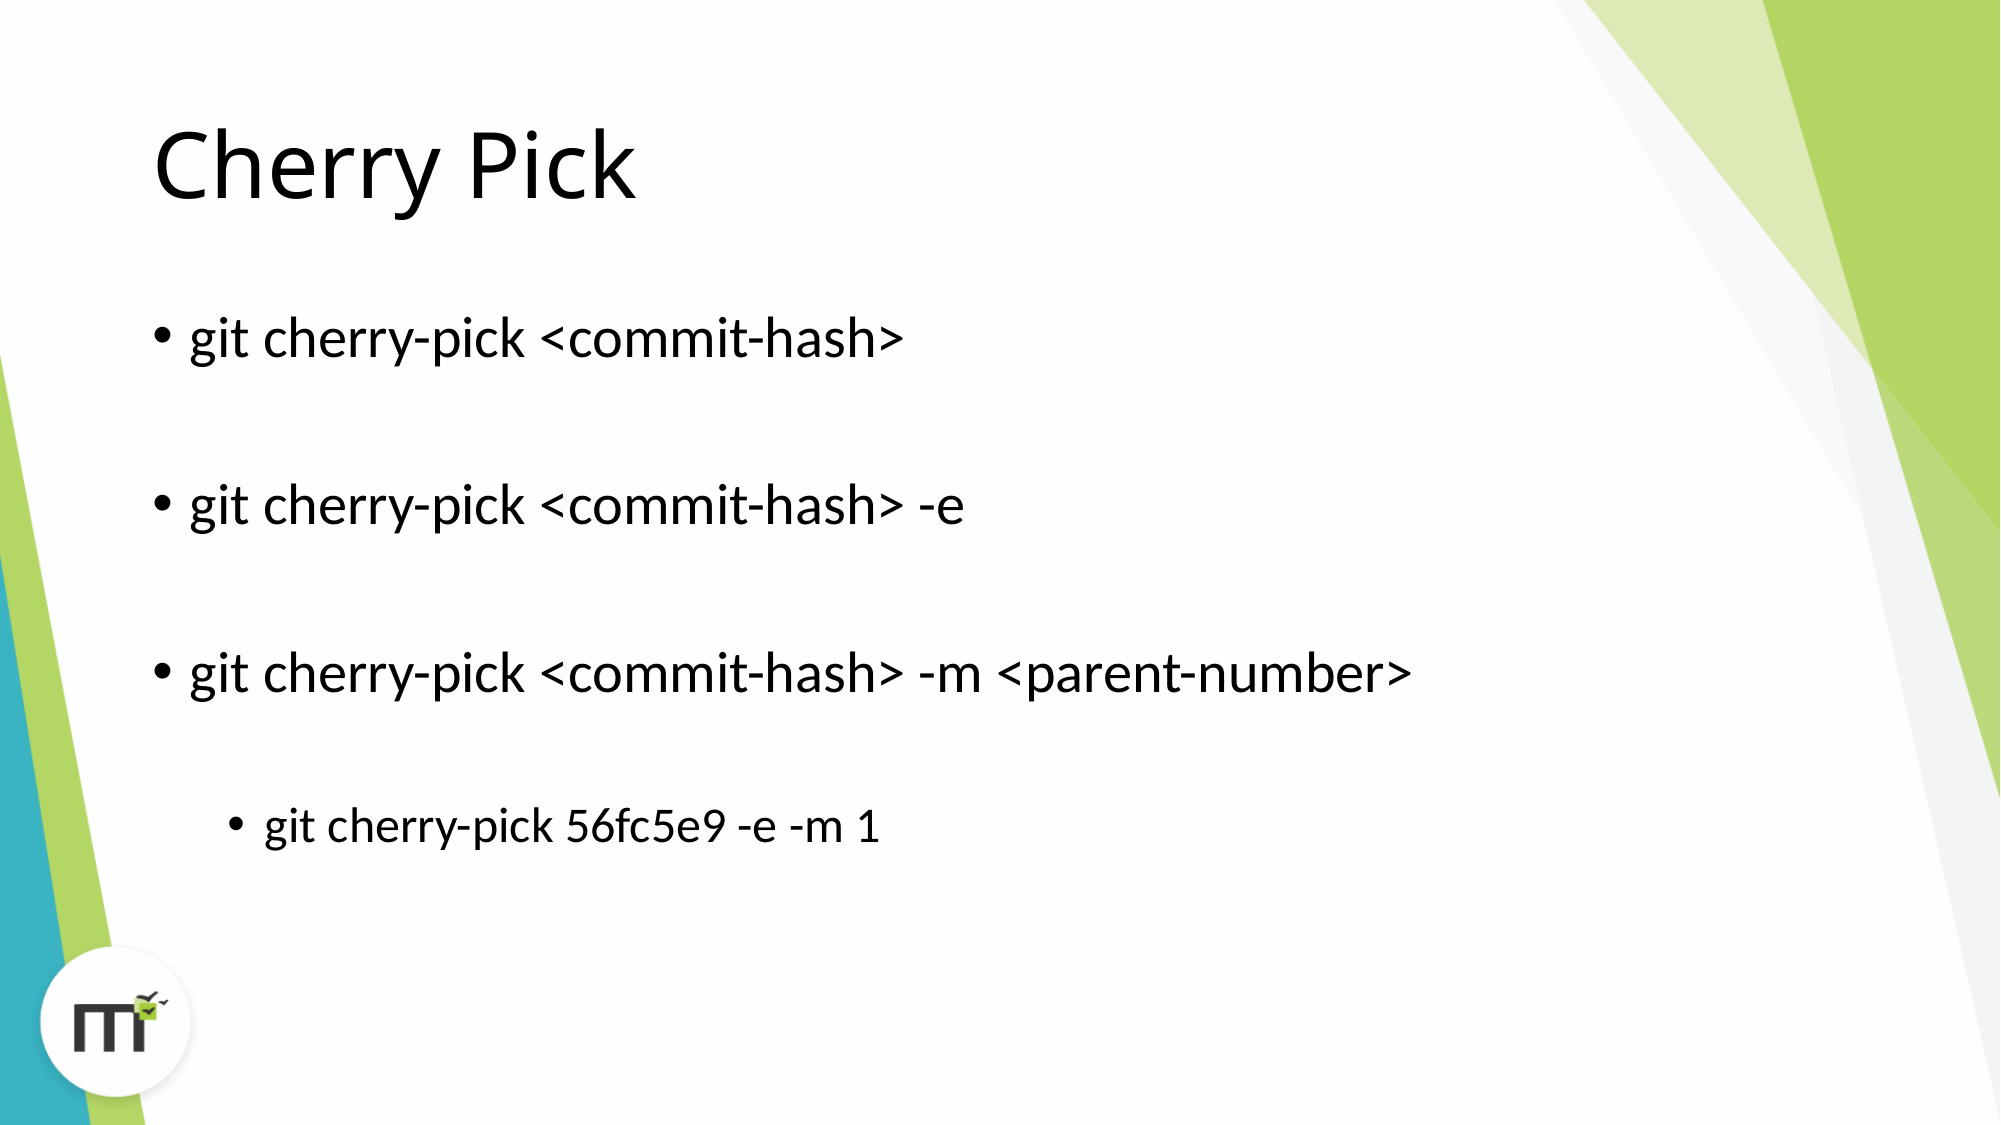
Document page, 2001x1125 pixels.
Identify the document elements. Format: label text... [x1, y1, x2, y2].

list git cherry-pick <commit-hash> git cherry-pick <commit-hash> -e git cherry-pick <commit-hash> -m <parent-number> git cherry-pick 56fc5e9 -e -m 1 [137, 299, 1863, 1014]
picture [0, 0, 2001, 1125]
title Cherry Pick [137, 59, 1863, 278]
